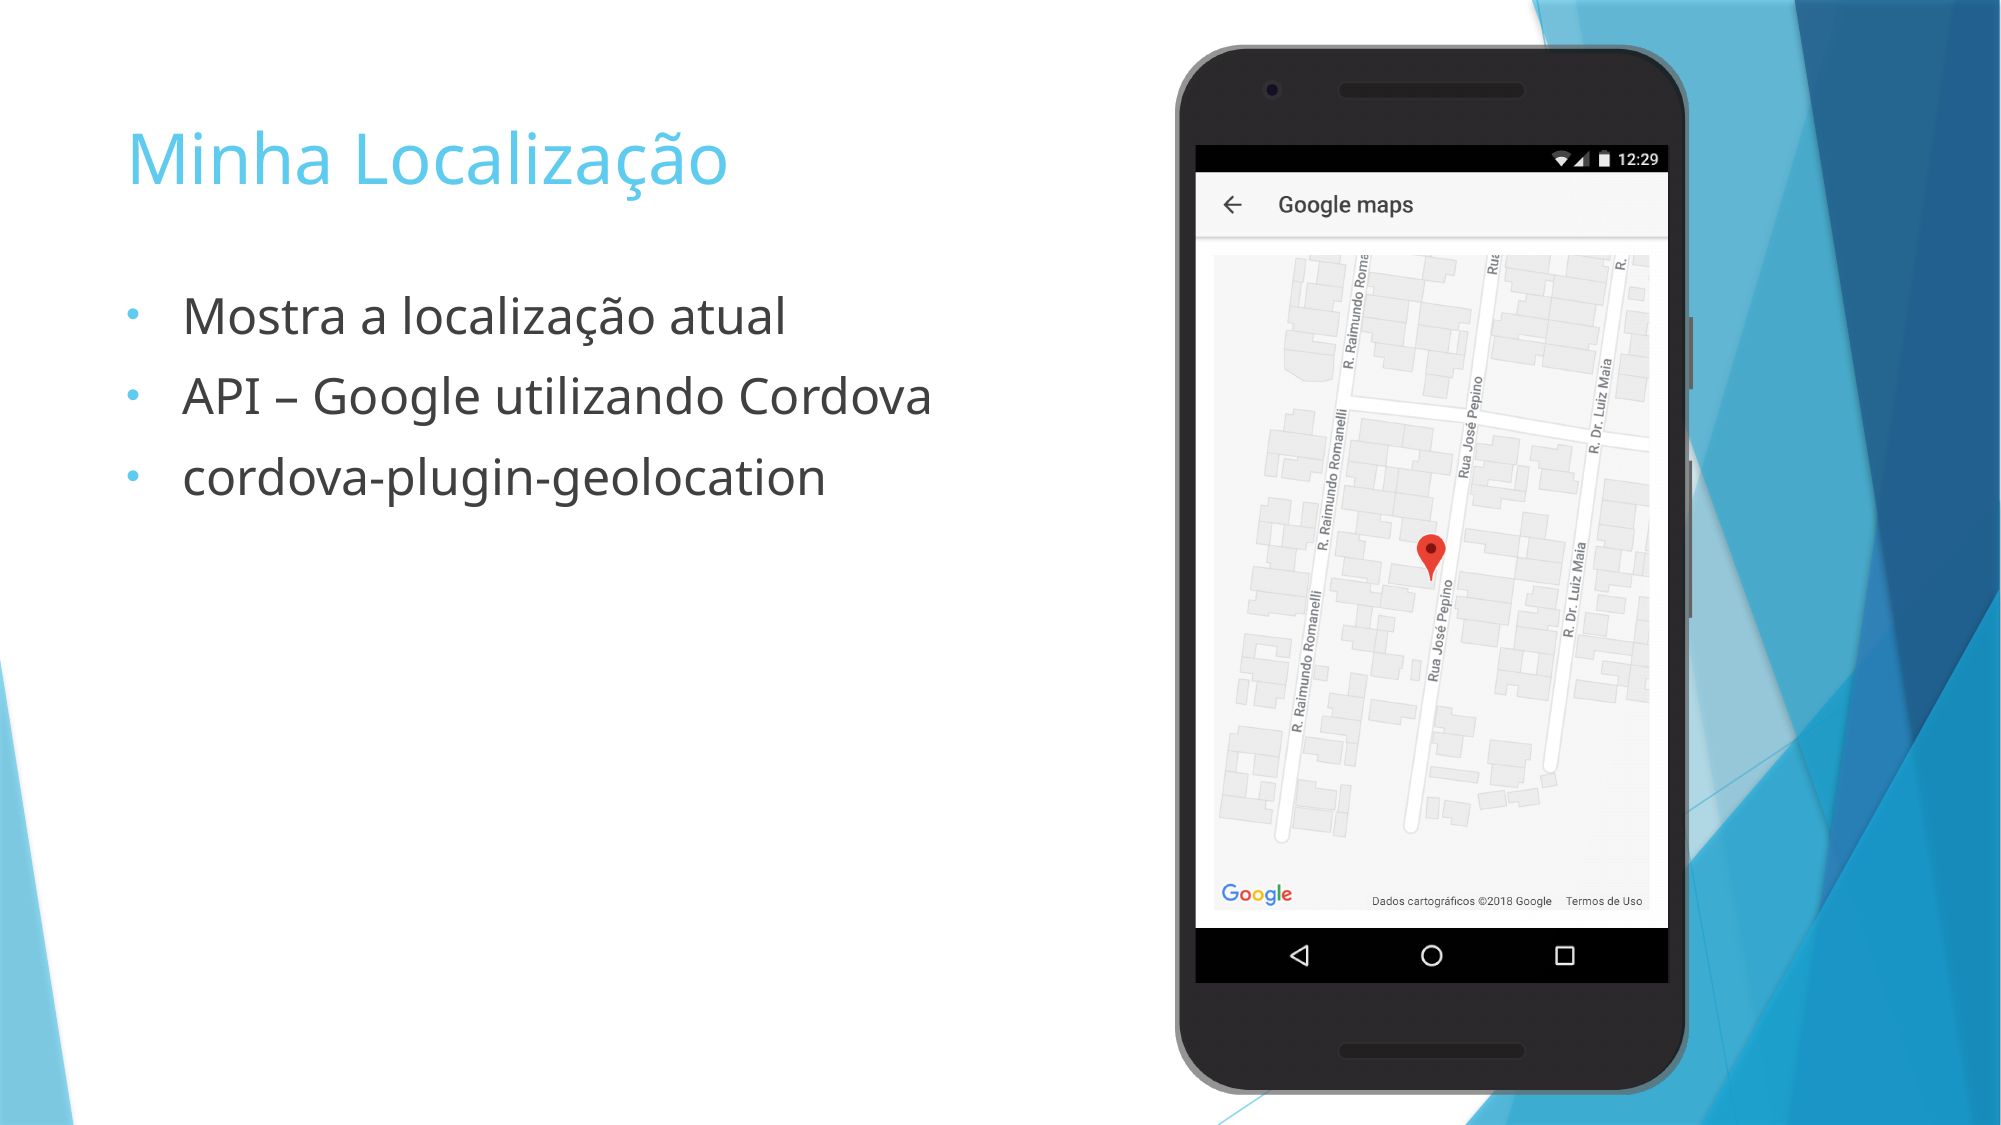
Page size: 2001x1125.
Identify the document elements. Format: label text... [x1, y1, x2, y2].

title Minha Localização [111, 106, 781, 229]
text_box Mostra a localização atual API – Google utilizando Cordova cordova-plugin-geolocation [111, 276, 974, 707]
picture [1175, 44, 1694, 1095]
